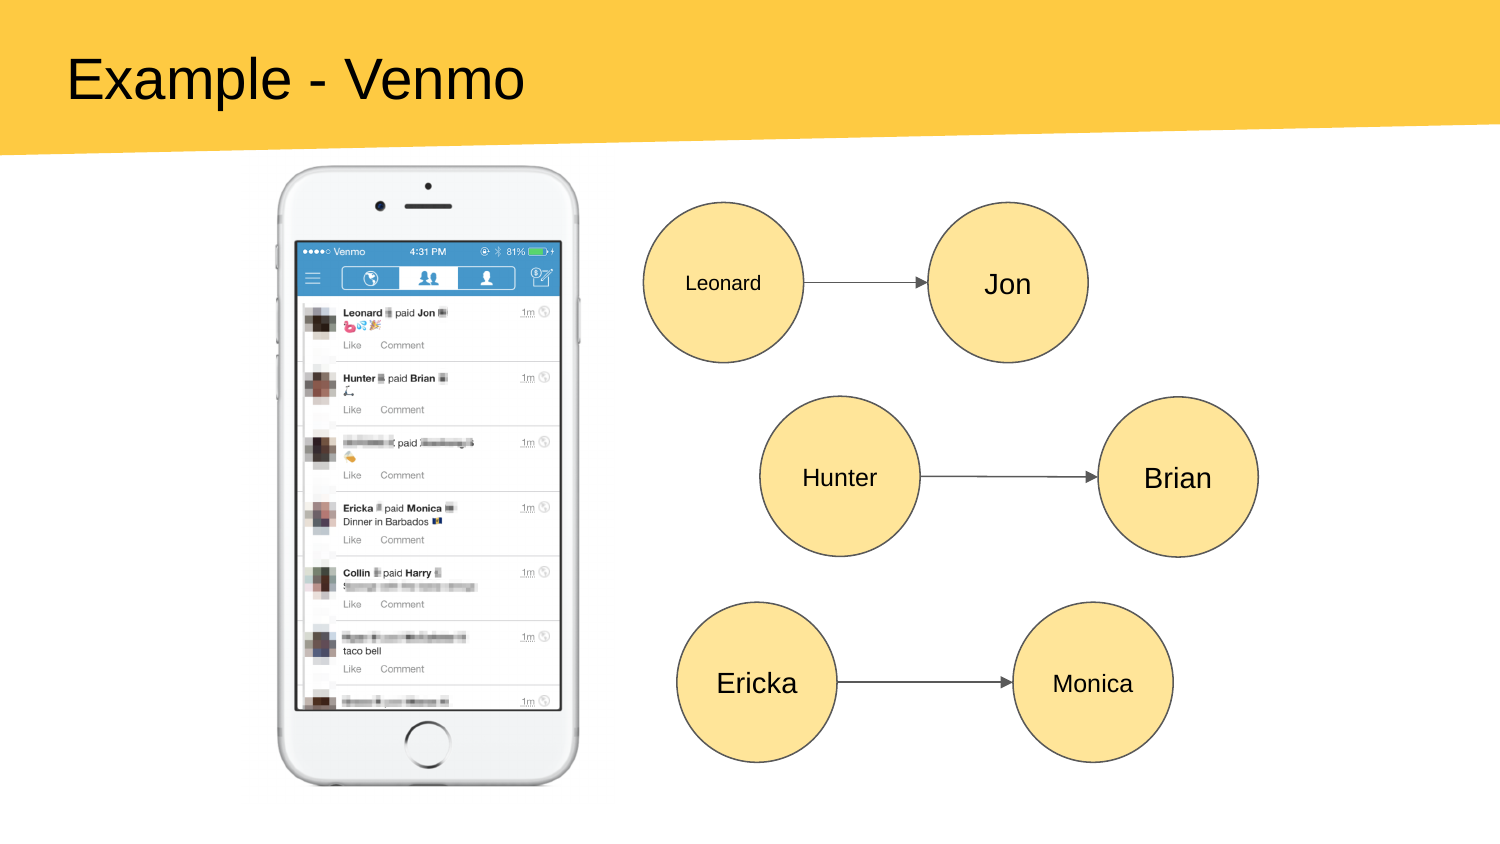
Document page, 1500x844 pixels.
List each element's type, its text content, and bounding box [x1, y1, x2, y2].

text_box Jon [927, 202, 1089, 363]
text_box Ericka [676, 602, 838, 763]
text_box Brian [1098, 396, 1259, 558]
text_box Hunter [759, 396, 921, 557]
text_box Leonard [643, 202, 804, 363]
title Example - Venmo [51, 26, 1449, 120]
text_box Monica [1013, 602, 1174, 763]
text_box [0, 0, 1500, 156]
picture [241, 148, 615, 804]
